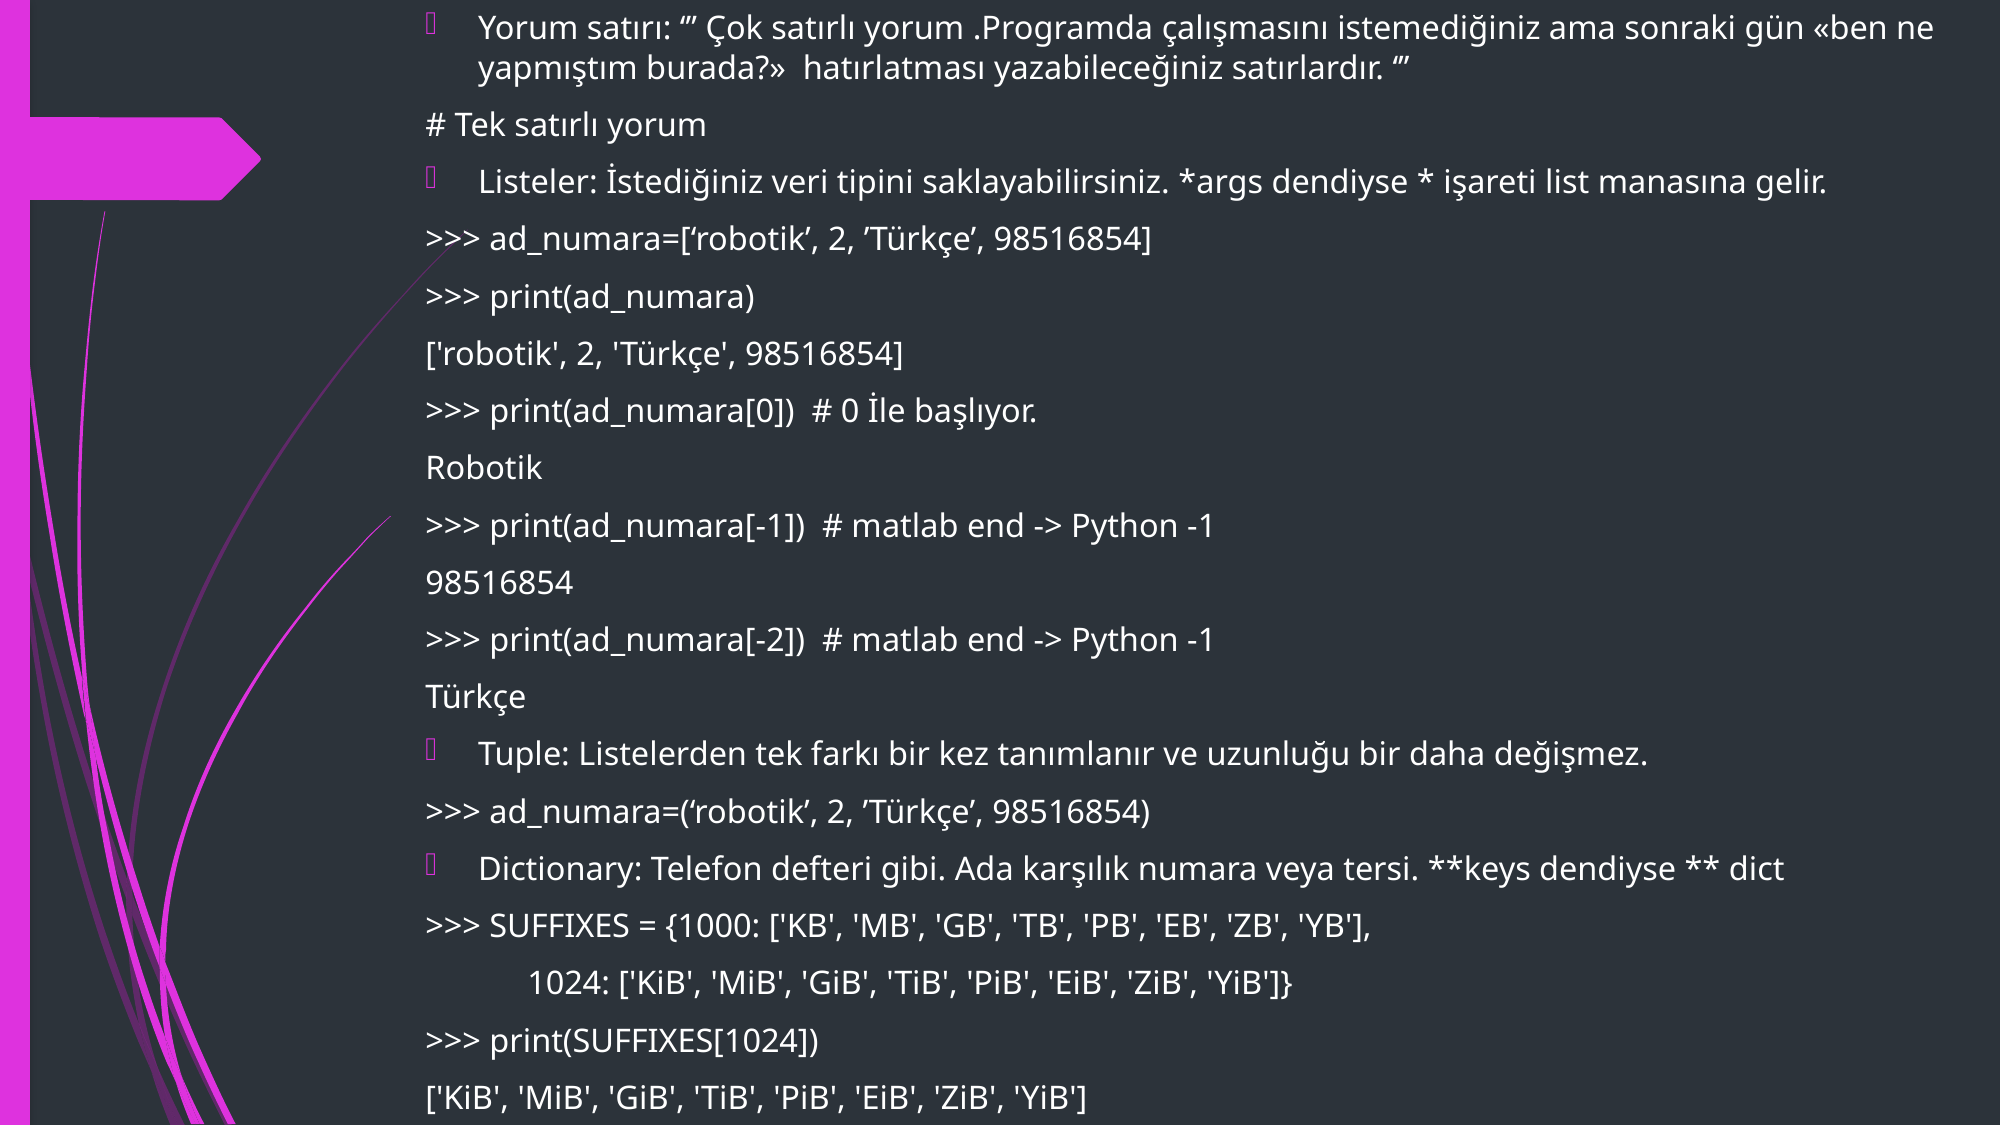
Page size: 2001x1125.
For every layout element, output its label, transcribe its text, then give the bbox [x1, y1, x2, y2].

list Yorum satırı: ‘’’ Çok satırlı yorum .Programda çalışmasını istemediğiniz ama sonraki gün «ben ne yapmıştım burada?» hatırlatması yazabileceğiniz satırlardır. ‘’’ # Tek satırlı yorum Listeler: İstediğiniz veri tipini saklayabilirsiniz. *args dendiyse * işareti list manasına gelir. >>> ad_numara=[‘robotik’, 2, ’Türkçe’, 98516854] >>> print(ad_numara) ['robotik', 2, 'Türkçe', 98516854] >>> print(ad_numara[0]) # 0 İle başlıyor. Robotik >>> print(ad_numara[-1]) # matlab end -> Python -1 98516854 >>> print(ad_numara[-2]) # matlab end -> Python -1 Türkçe Tuple: Listelerden tek farkı bir kez tanımlanır ve uzunluğu bir daha değişmez. >>> ad_numara=(‘robotik’, 2, ’Türkçe’, 98516854) Dictionary: Telefon defteri gibi. Ada karşılık numara veya tersi. **keys dendiyse ** dict >>> SUFFIXES = {1000: ['KB', 'MB', 'GB', 'TB', 'PB', 'EB', 'ZB', 'YB'], 1024: ['KiB', 'MiB', 'GiB', 'TiB', 'PiB', 'EiB', 'ZiB', 'YiB']} >>> print(SUFFIXES[1024]) ['KiB', 'MiB', 'GiB', 'TiB', 'PiB', 'EiB', 'ZiB', 'YiB'] [410, 0, 2000, 1125]
